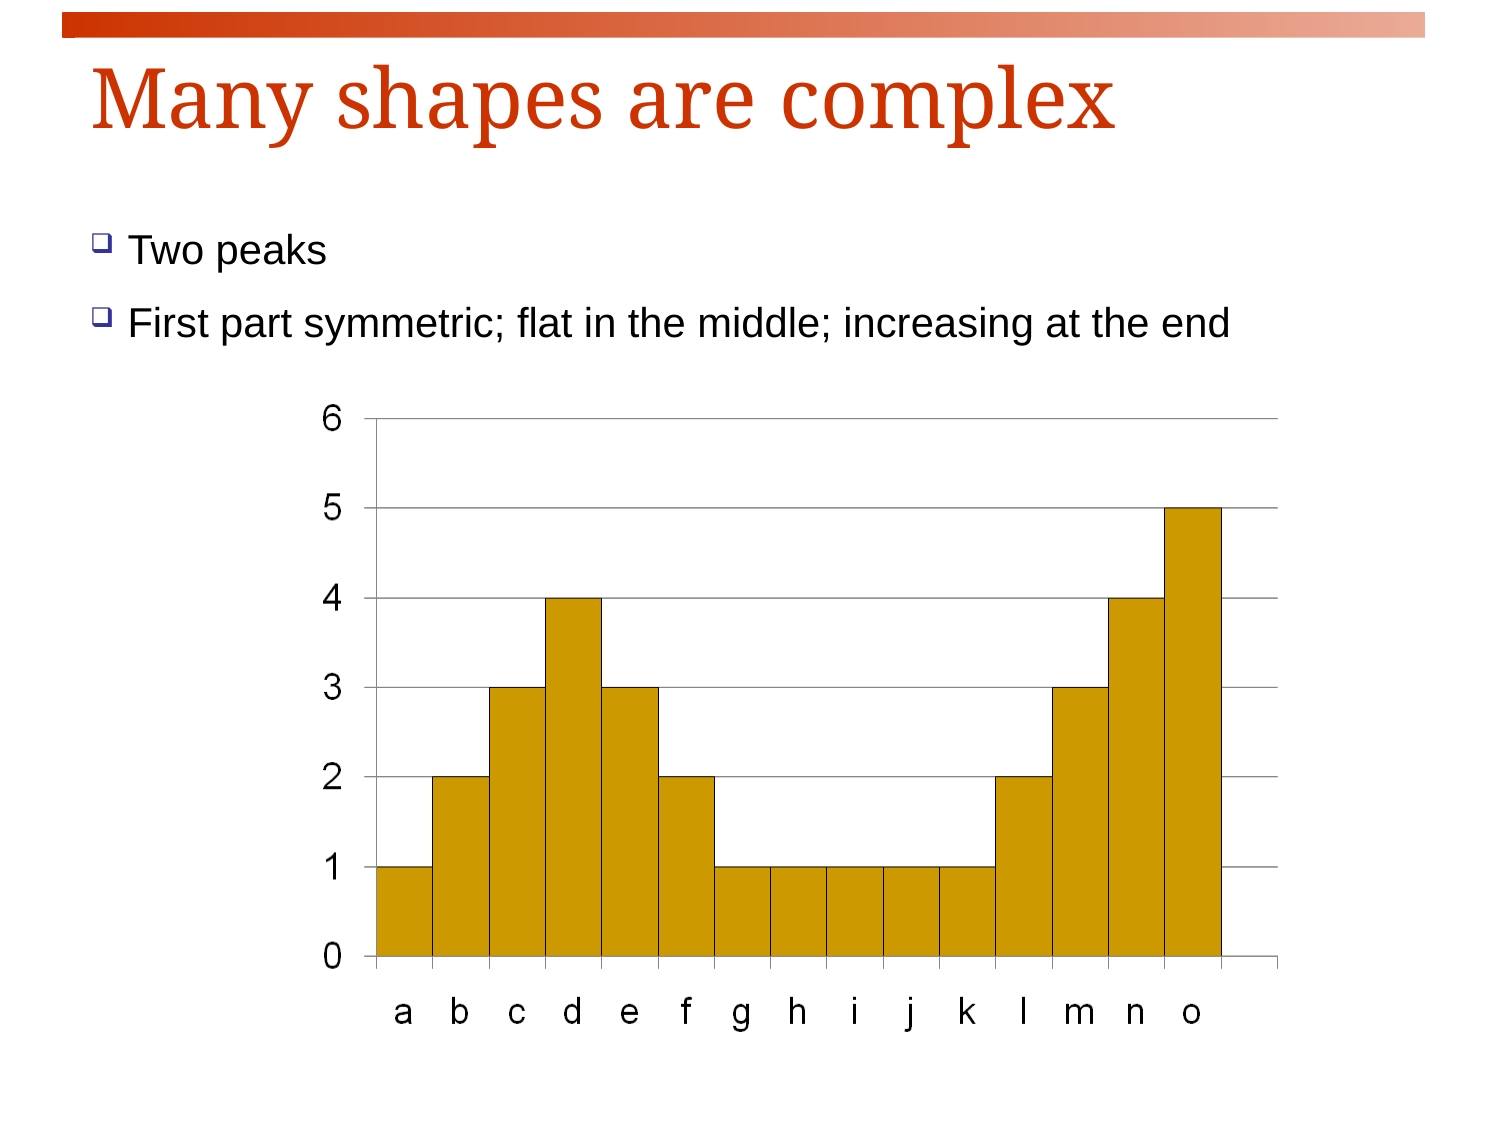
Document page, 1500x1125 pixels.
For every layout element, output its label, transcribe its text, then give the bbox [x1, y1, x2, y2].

title Many shapes are complex [75, 37, 1425, 163]
text_box [74, 299, 975, 625]
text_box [299, 387, 1301, 1055]
list Two peaks First part symmetric; flat in the middle; increasing at the end [75, 200, 1325, 425]
